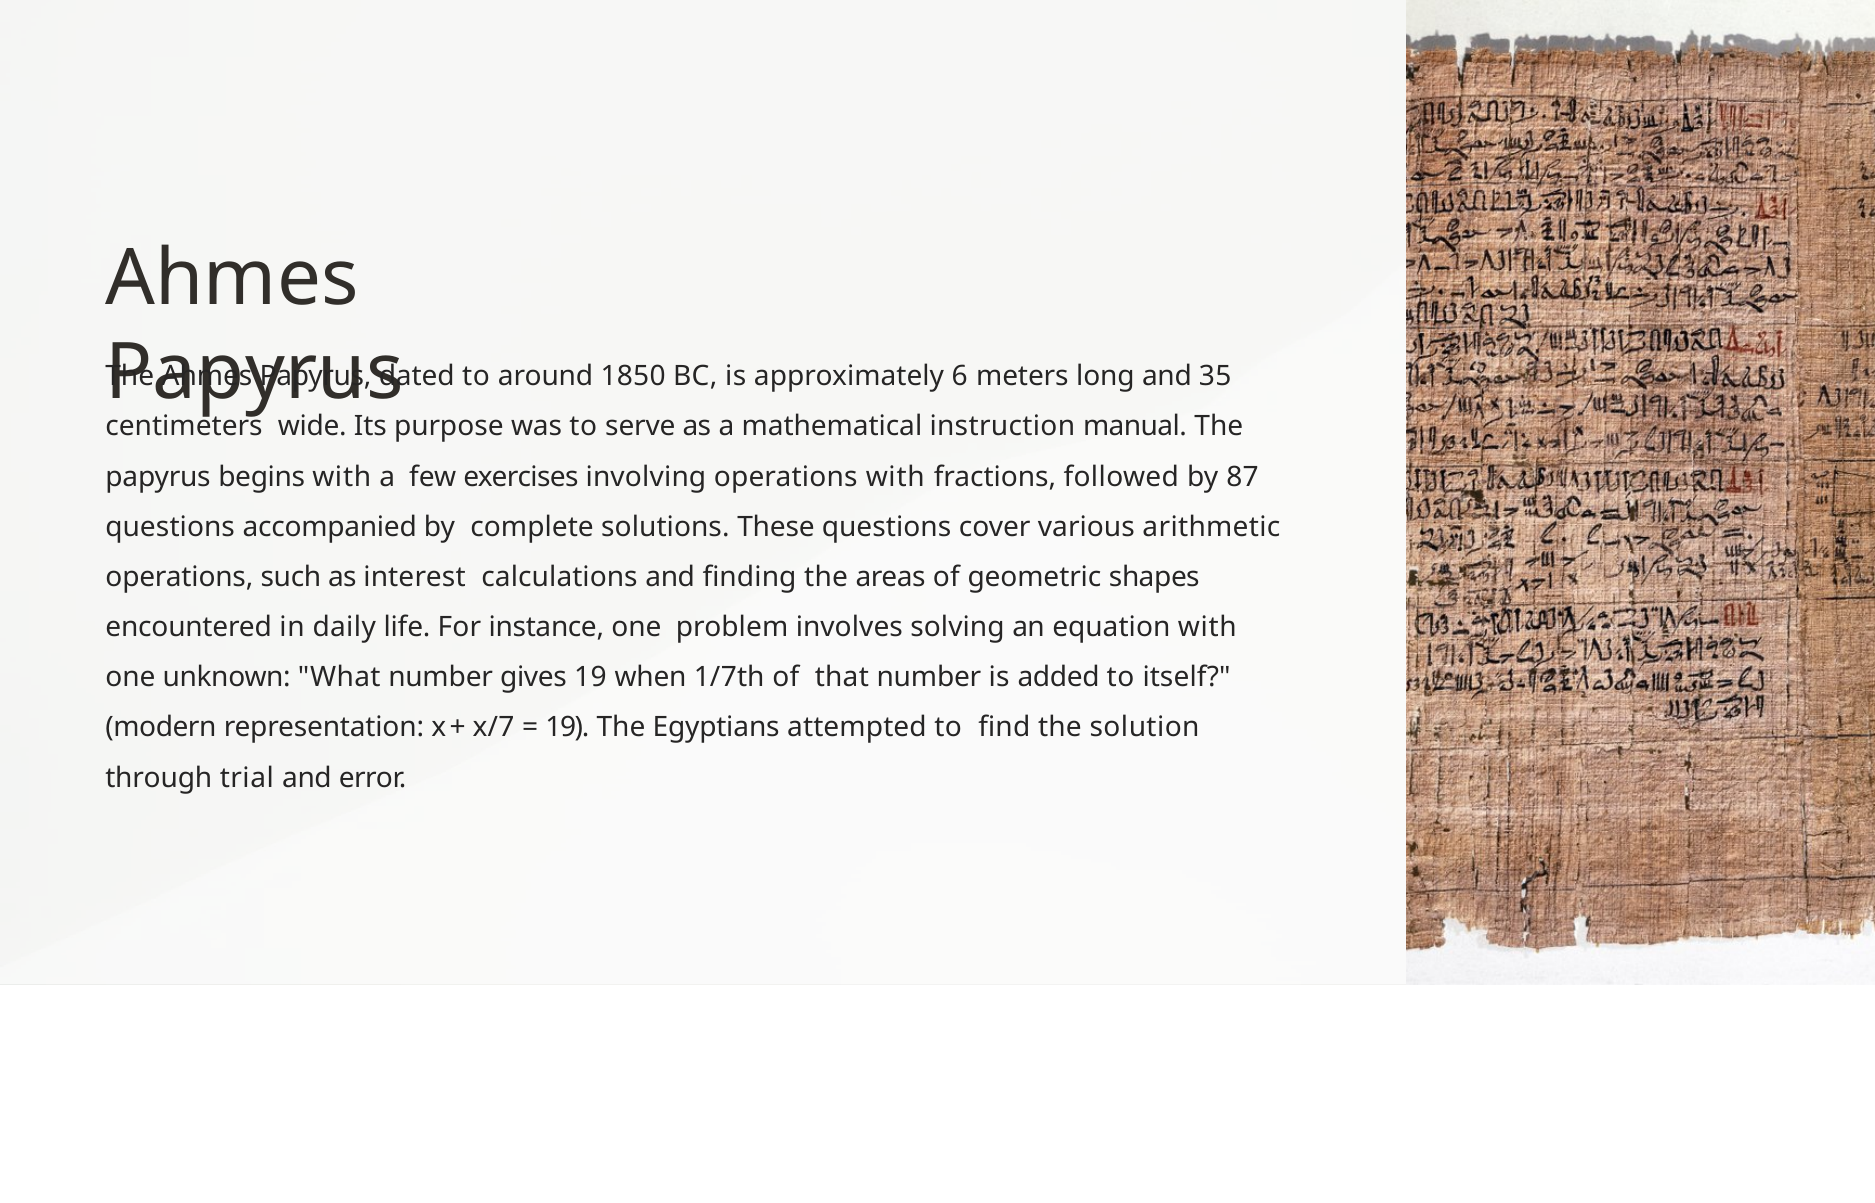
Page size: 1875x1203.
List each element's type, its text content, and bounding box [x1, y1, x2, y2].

picture [1406, 0, 1875, 985]
text_box The Ahmes Papyrus, dated to around 1850 BC, is approximately 6 meters long and 35 centimeters wide. Its purpose was to serve as a mathematical instruction manual. The papyrus begins with a few exercises involving operations with fractions, followed by 87 questions accompanied by complete solutions. These questions cover various arithmetic operations, such as interest calculations and finding the areas of geometric shapes encountered in daily life. For instance, one problem involves solving an equation with one unknown: "What number gives 19 when 1/7th of that number is added to itself?" (modern representation: x + x/7 = 19). The Egyptians attempted to find the solution through trial and error. [103, 339, 1285, 793]
title Ahmes Papyrus [103, 224, 618, 339]
